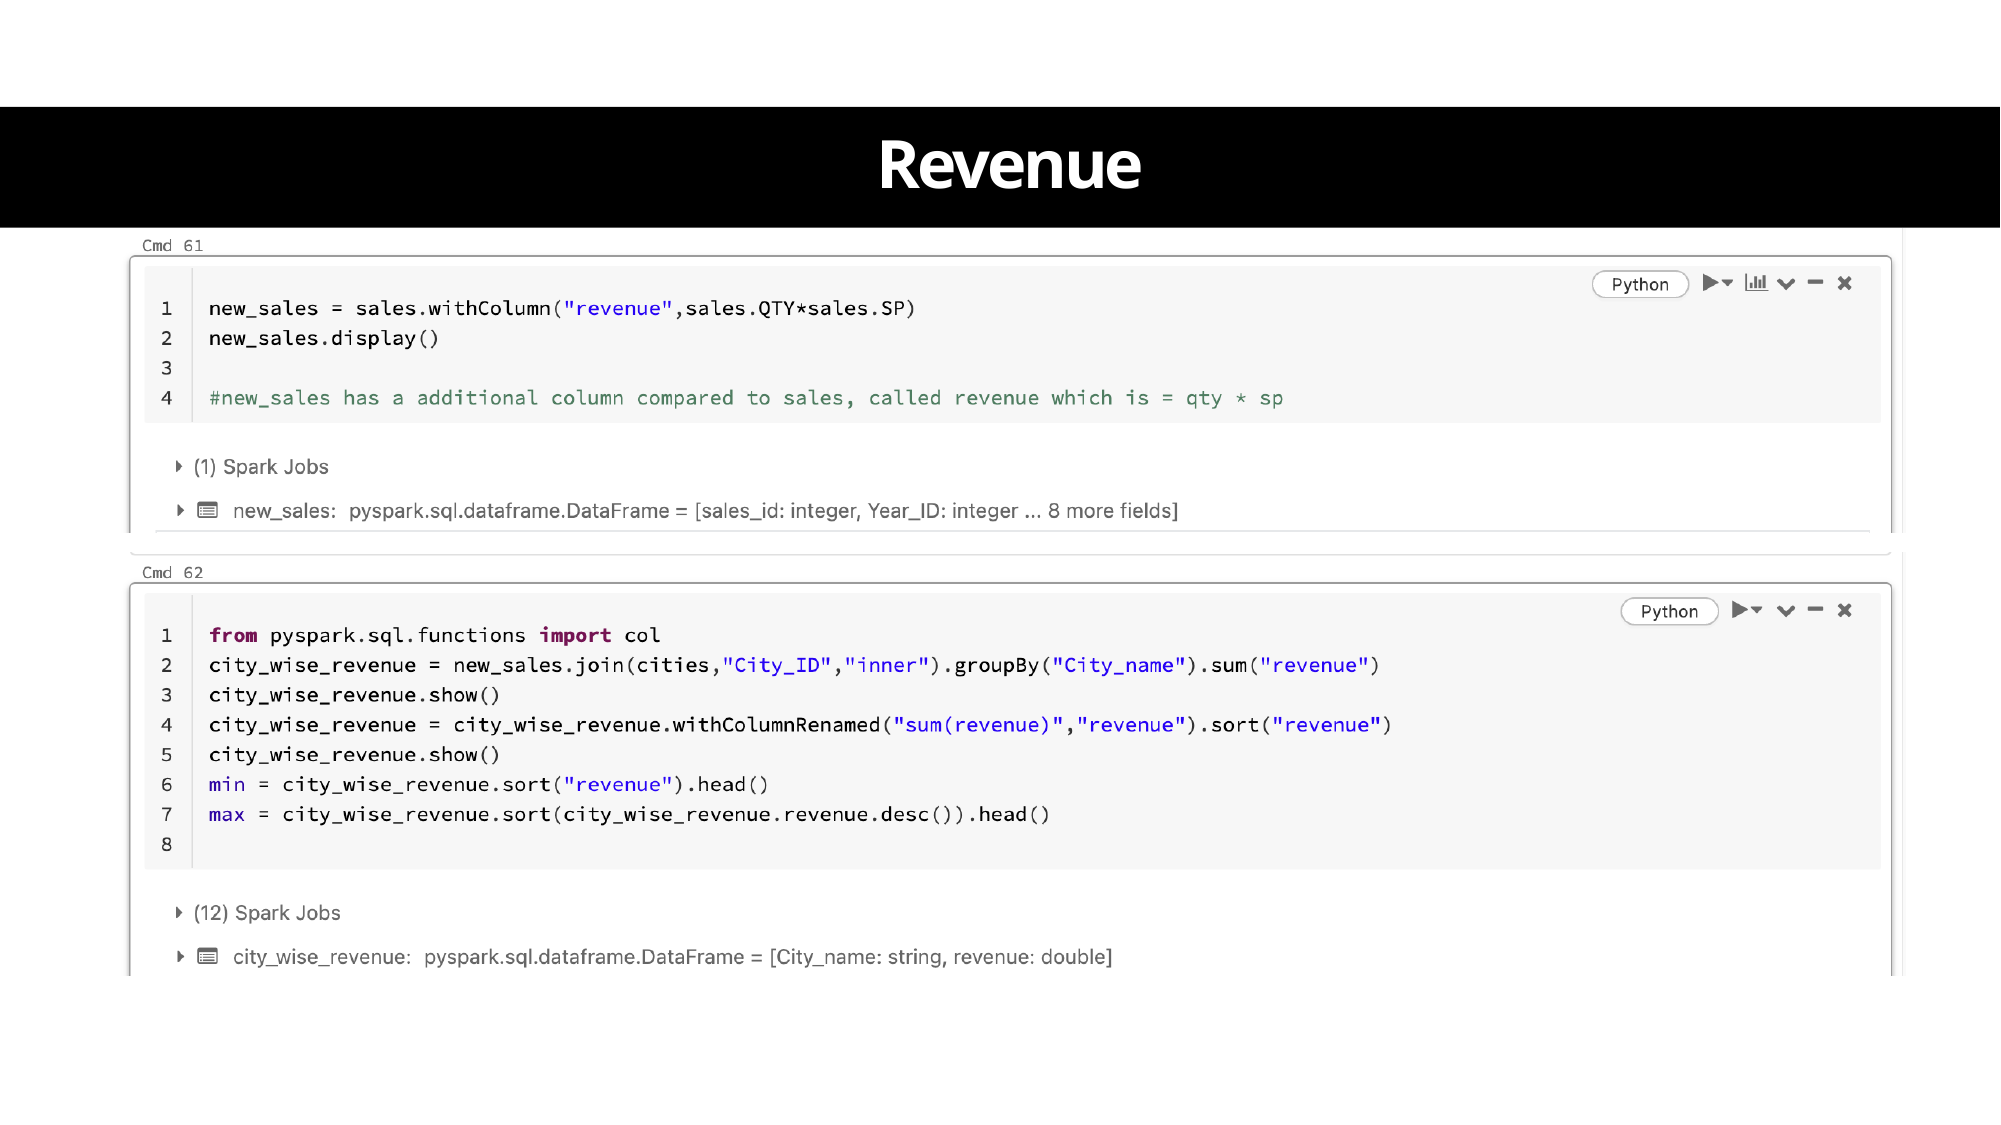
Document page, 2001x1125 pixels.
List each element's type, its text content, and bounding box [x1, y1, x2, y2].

picture [116, 228, 1906, 533]
text_box [1906, 106, 2000, 229]
title Revenue [91, 105, 1931, 228]
picture [116, 552, 1906, 976]
text_box [0, 106, 116, 229]
